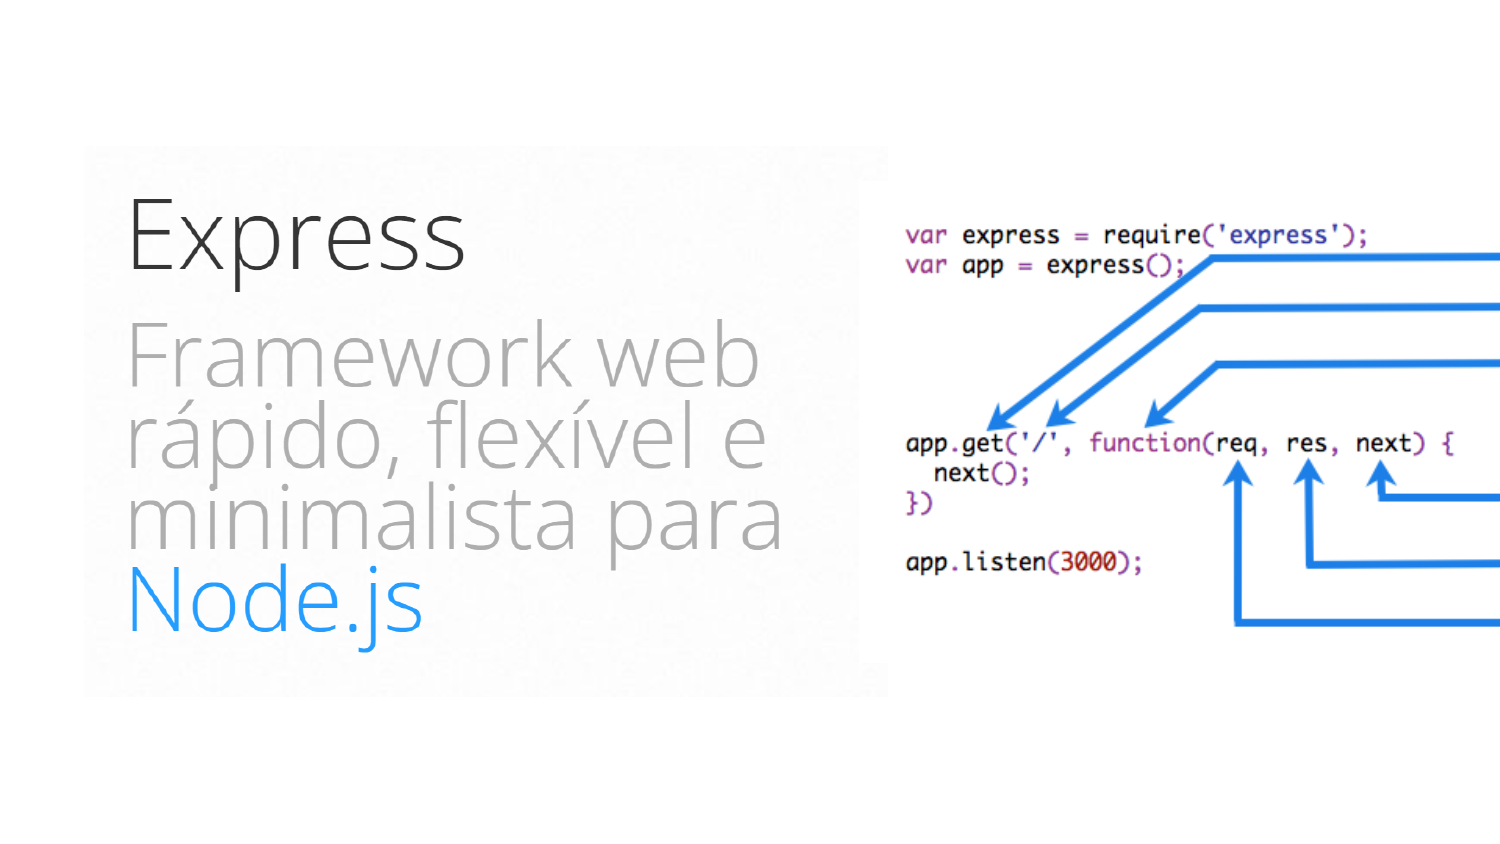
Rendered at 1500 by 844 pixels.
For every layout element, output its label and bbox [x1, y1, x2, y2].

picture [84, 146, 1500, 698]
